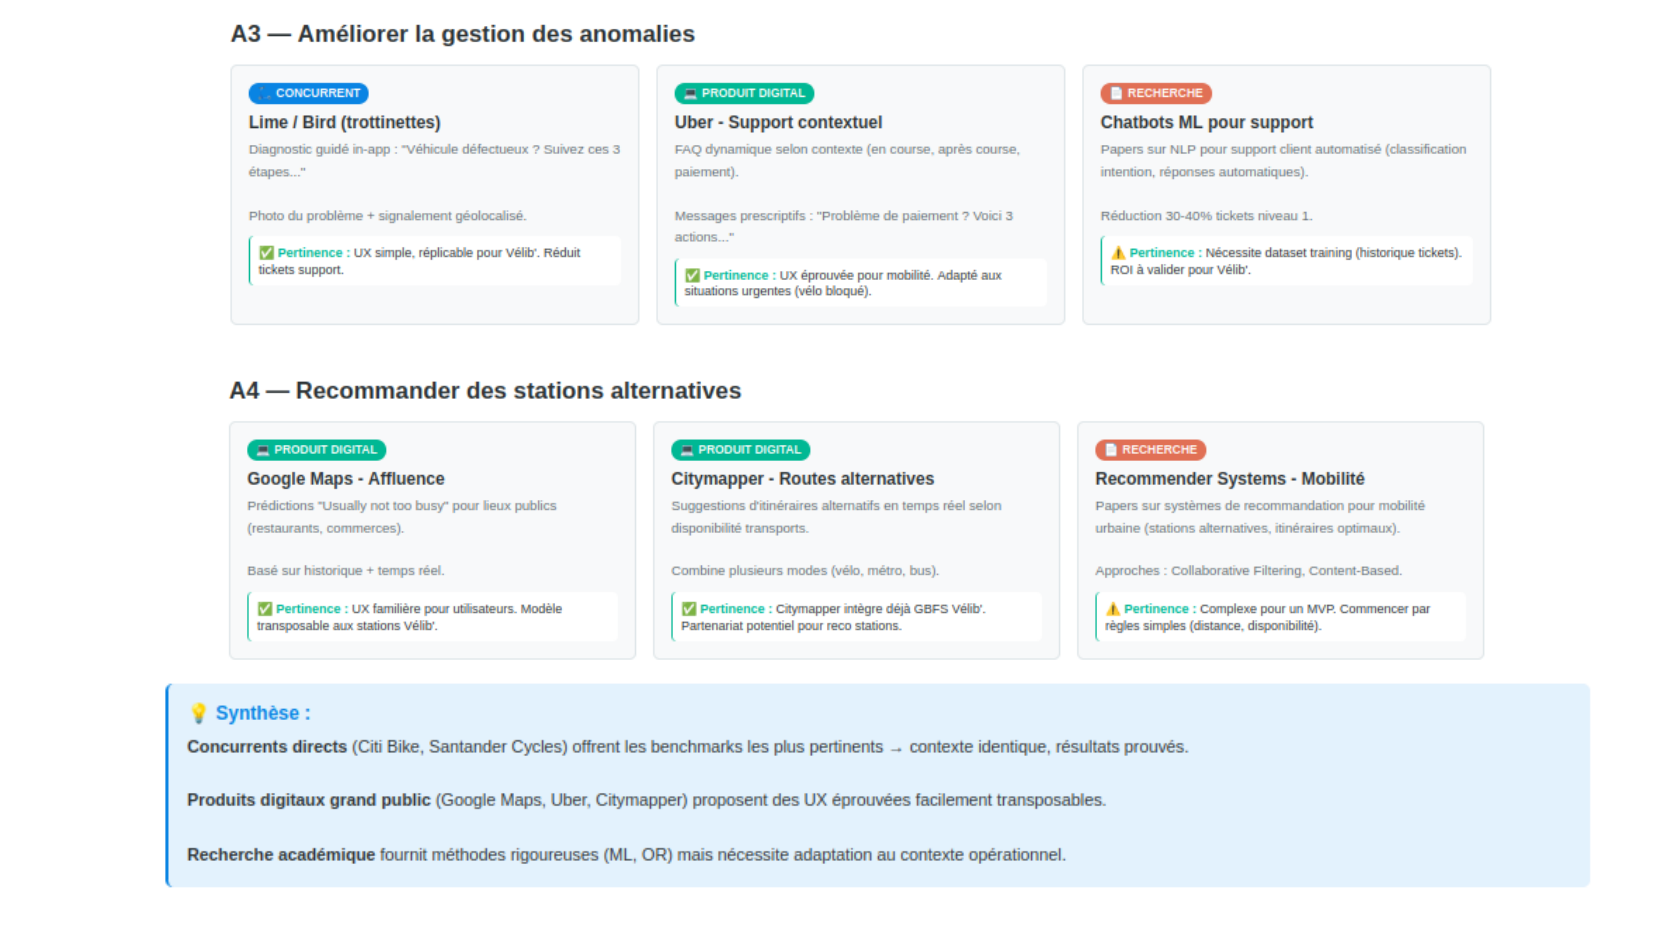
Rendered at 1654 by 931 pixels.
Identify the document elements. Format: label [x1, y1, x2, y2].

picture [224, 372, 1500, 667]
picture [224, 18, 1500, 338]
picture [149, 673, 1606, 900]
